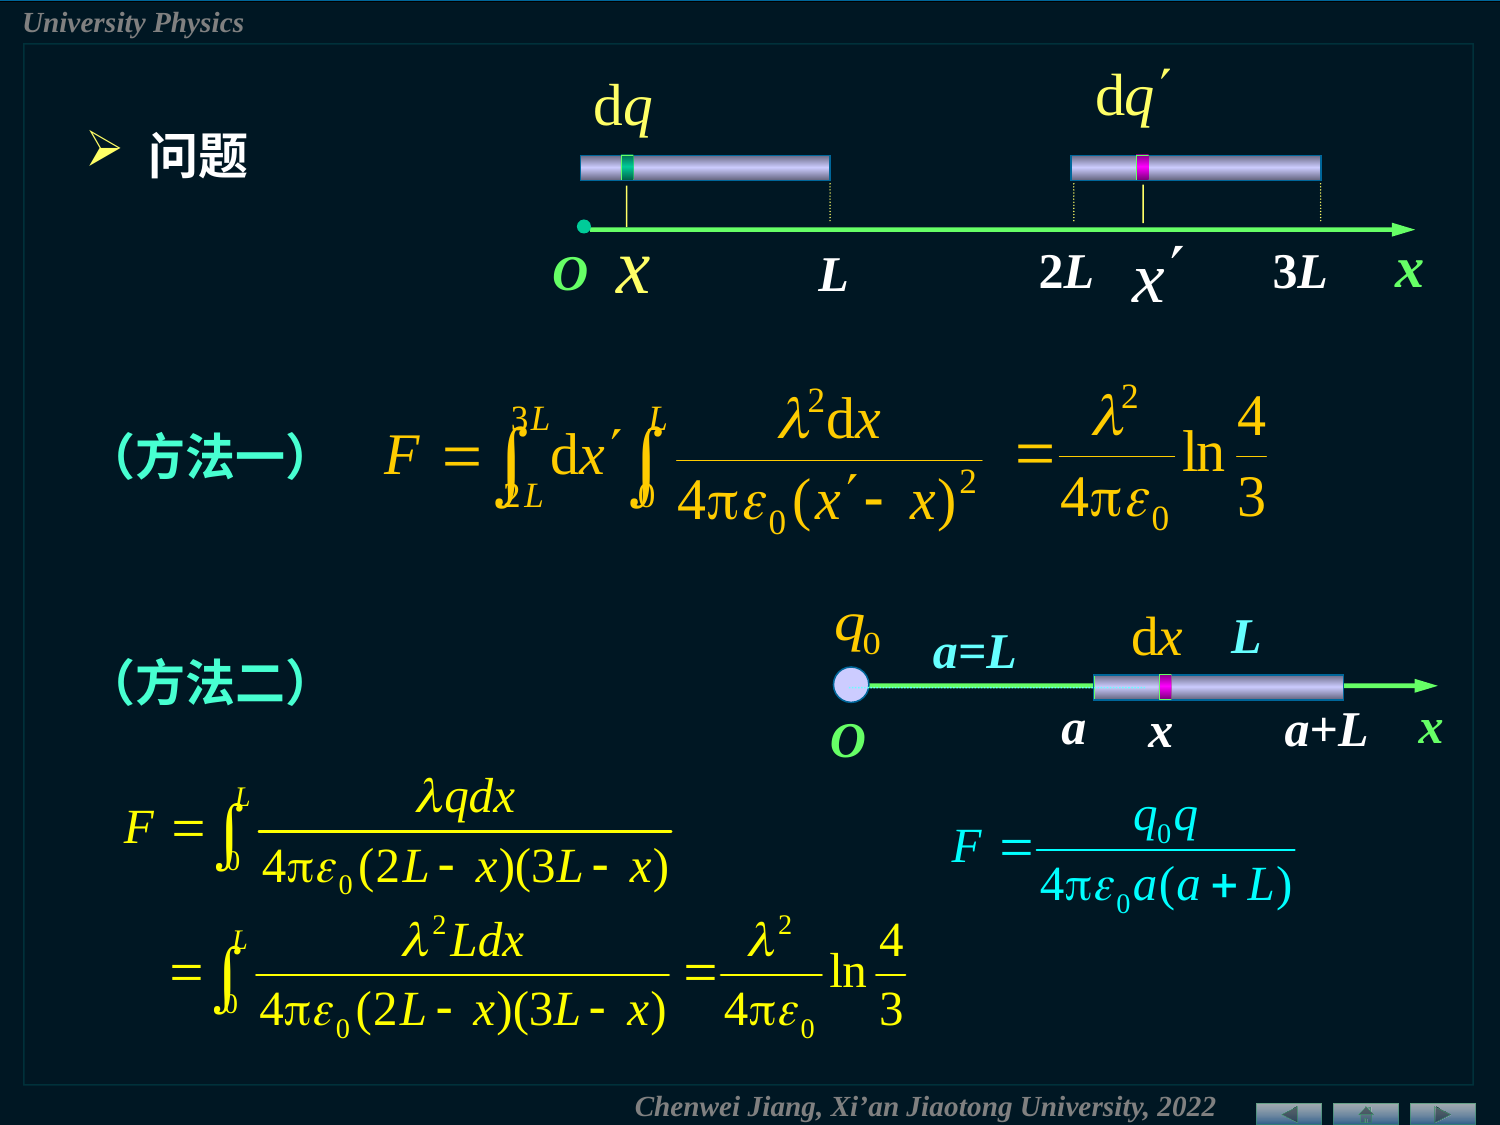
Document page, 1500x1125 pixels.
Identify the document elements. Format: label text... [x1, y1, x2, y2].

text_box L [1216, 595, 1277, 671]
text_box a=L [918, 611, 1058, 686]
text_box [833, 674, 869, 703]
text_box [942, 784, 1307, 924]
text_box [1417, 679, 1436, 685]
text_box x [1133, 690, 1272, 766]
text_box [114, 765, 683, 906]
text_box （方法一） [70, 418, 374, 493]
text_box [1092, 66, 1171, 134]
text_box [1093, 675, 1158, 690]
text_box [590, 78, 656, 144]
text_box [159, 900, 916, 1049]
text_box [826, 585, 884, 665]
text_box （方法二） [70, 643, 473, 719]
text_box a [1046, 686, 1139, 762]
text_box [536, 155, 1441, 310]
text_box [1172, 675, 1344, 690]
text_box x [1403, 685, 1459, 761]
text_box a+L [1269, 689, 1408, 764]
text_box 问题 [70, 117, 473, 193]
text_box [1158, 675, 1172, 690]
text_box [1123, 604, 1190, 667]
text_box O [814, 700, 881, 775]
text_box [379, 380, 986, 539]
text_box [1009, 376, 1270, 536]
